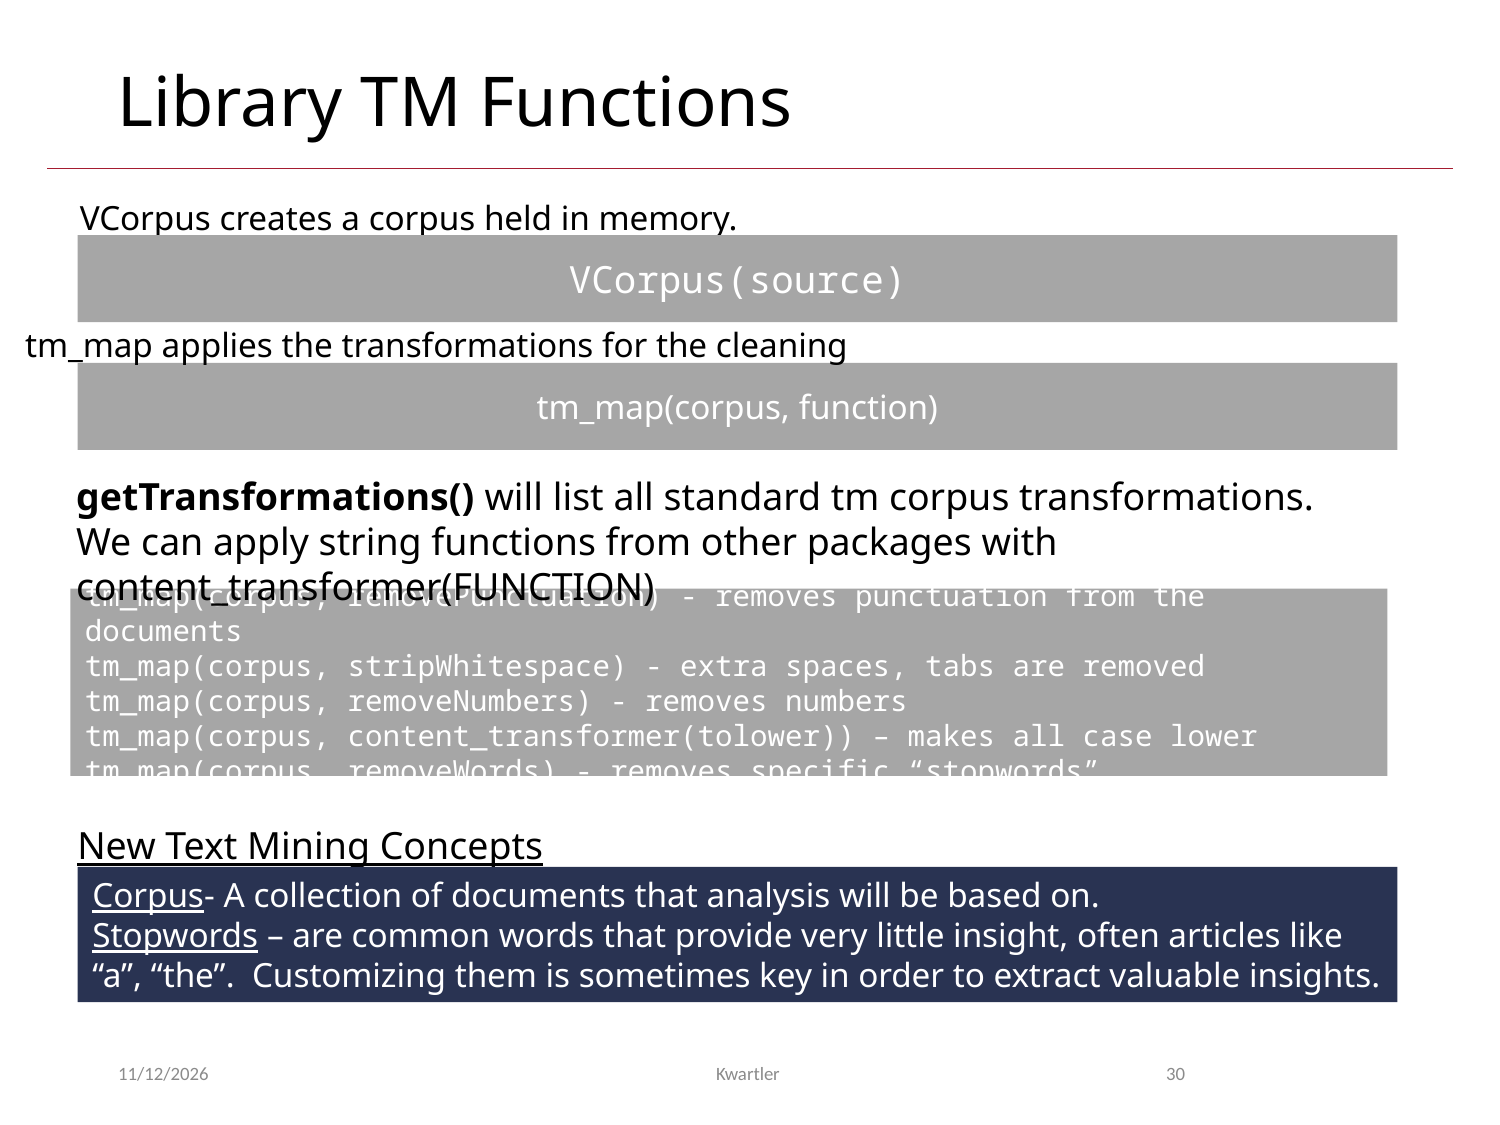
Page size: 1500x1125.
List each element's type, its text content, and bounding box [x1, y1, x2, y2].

text_box 11/18/24 [103, 1042, 441, 1103]
text_box New Text Mining Concepts [62, 814, 559, 875]
title Library TM Functions [103, 59, 1397, 157]
text_box 30 [1059, 1042, 1200, 1103]
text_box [65, 190, 1398, 323]
text_box tm_map(corpus, removePunctuation) - removes punctuation from the documents tm_map(corpus, stripWhitespace) - extra spaces, tabs are removed tm_map(corpus, removeNumbers) - removes numbers tm_map(corpus, content_transformer(tolower)) – makes all case lower tm_map(corpus, removeWords) - removes specific “stopwords” [70, 616, 1388, 777]
text_box getTransformations() will list all standard tm corpus transformations. We can apply string functions from other packages with content_transformer(FUNCTION) [61, 465, 1402, 616]
text_box Corpus- A collection of documents that analysis will be based on. Stopwords – are common words that provide very little insight, often articles like “a”, “the”. Customizing them is sometimes key in order to extract valuable insights. [77, 866, 1398, 1003]
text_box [66, 316, 1398, 450]
text_box Kwartler [496, 1042, 1004, 1103]
